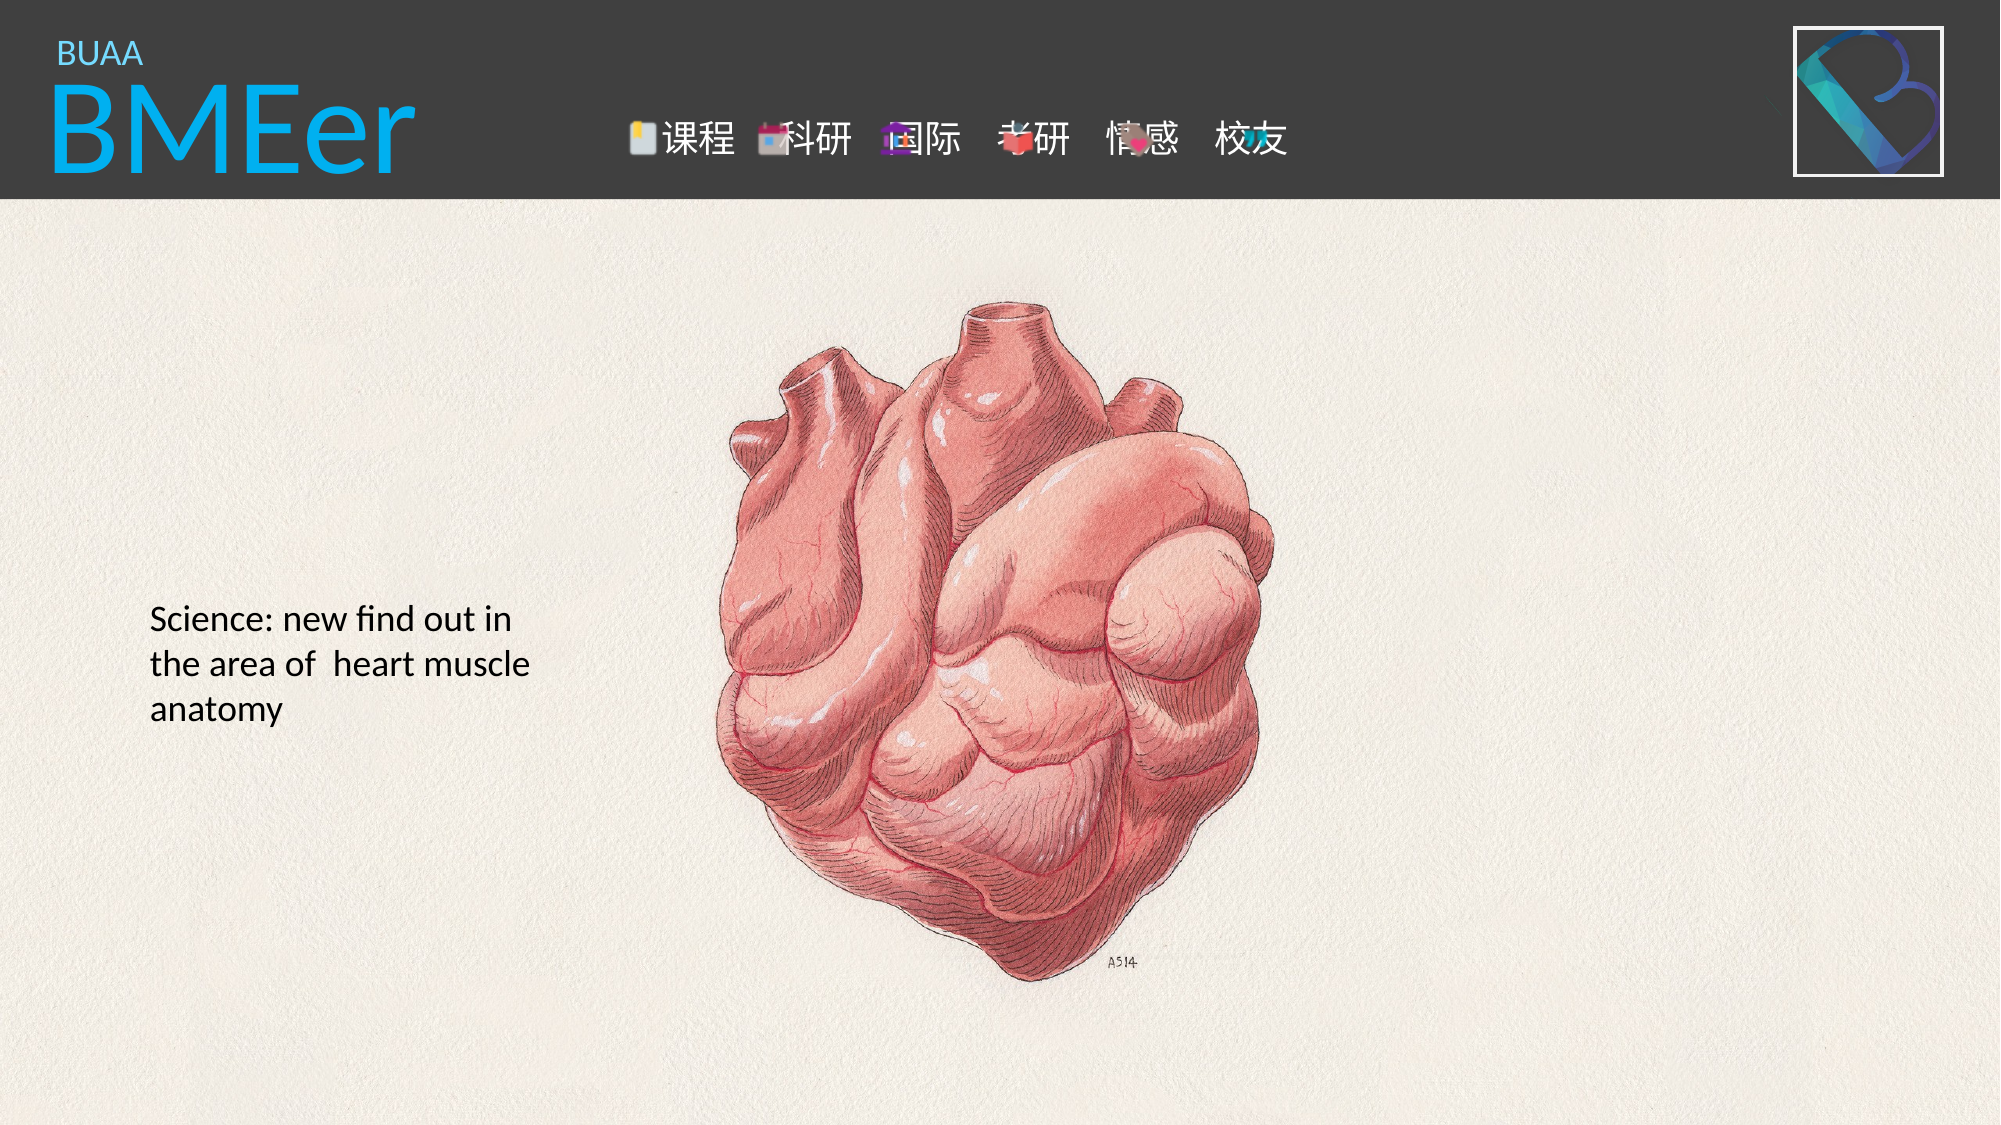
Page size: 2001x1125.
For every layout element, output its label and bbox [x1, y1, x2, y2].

text_box [1794, 28, 1943, 178]
picture [0, 0, 2000, 1125]
